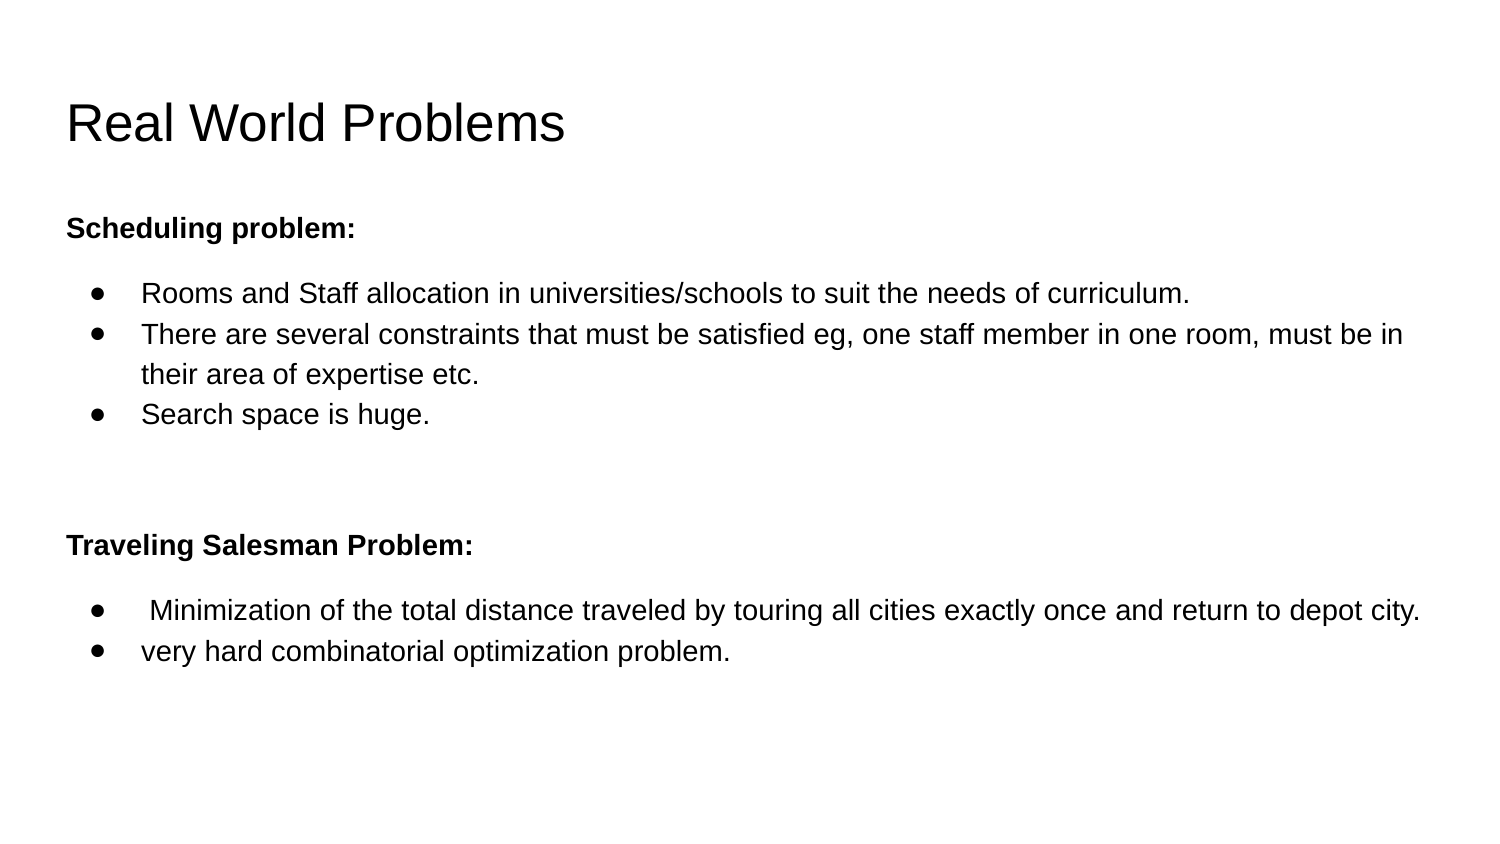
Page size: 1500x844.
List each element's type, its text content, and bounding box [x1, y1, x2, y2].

list Scheduling problem: Rooms and Staff allocation in universities/schools to suit the needs of curriculum. There are several constraints that must be satisfied eg, one staff member in one room, must be in their area of expertise etc. Search space is huge. Traveling Salesman Problem: Minimization of the total distance traveled by touring all cities exactly once and return to depot city. very hard combinatorial optimization problem. [51, 189, 1449, 750]
title Real World Problems [51, 72, 1449, 167]
